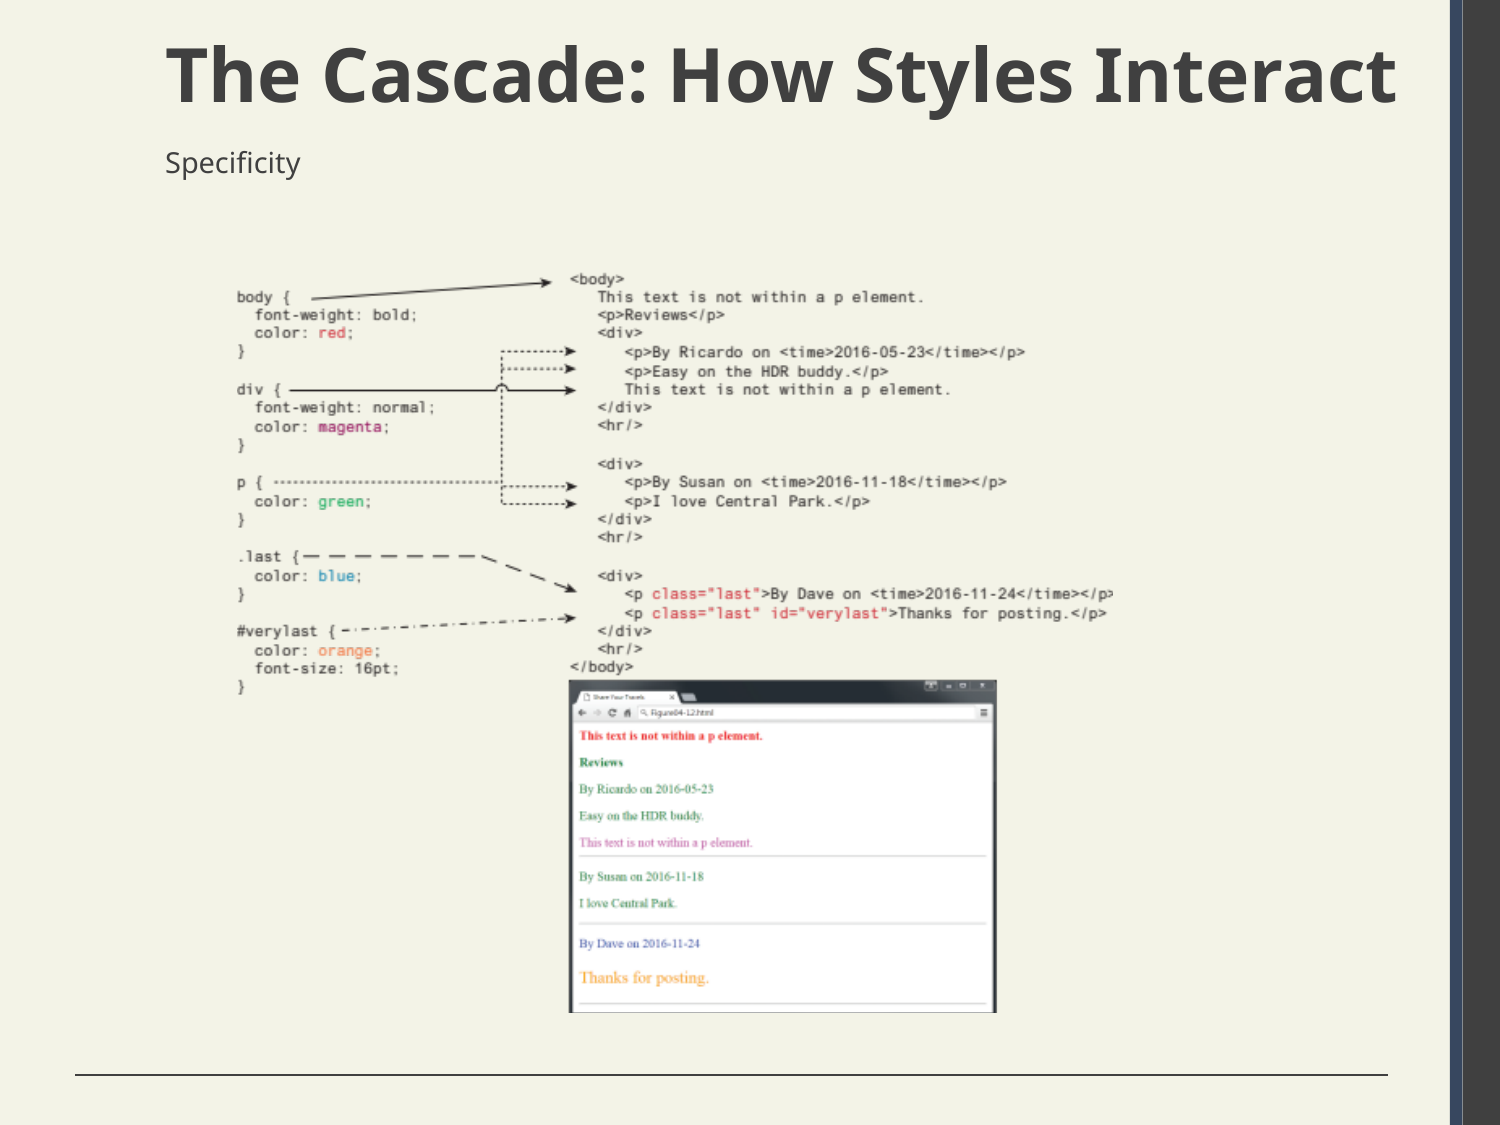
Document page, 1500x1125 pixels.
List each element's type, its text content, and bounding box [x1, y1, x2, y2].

list Specificity [150, 137, 1200, 188]
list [149, 269, 1201, 1013]
title The Cascade: How Styles Interact [150, 20, 1425, 188]
